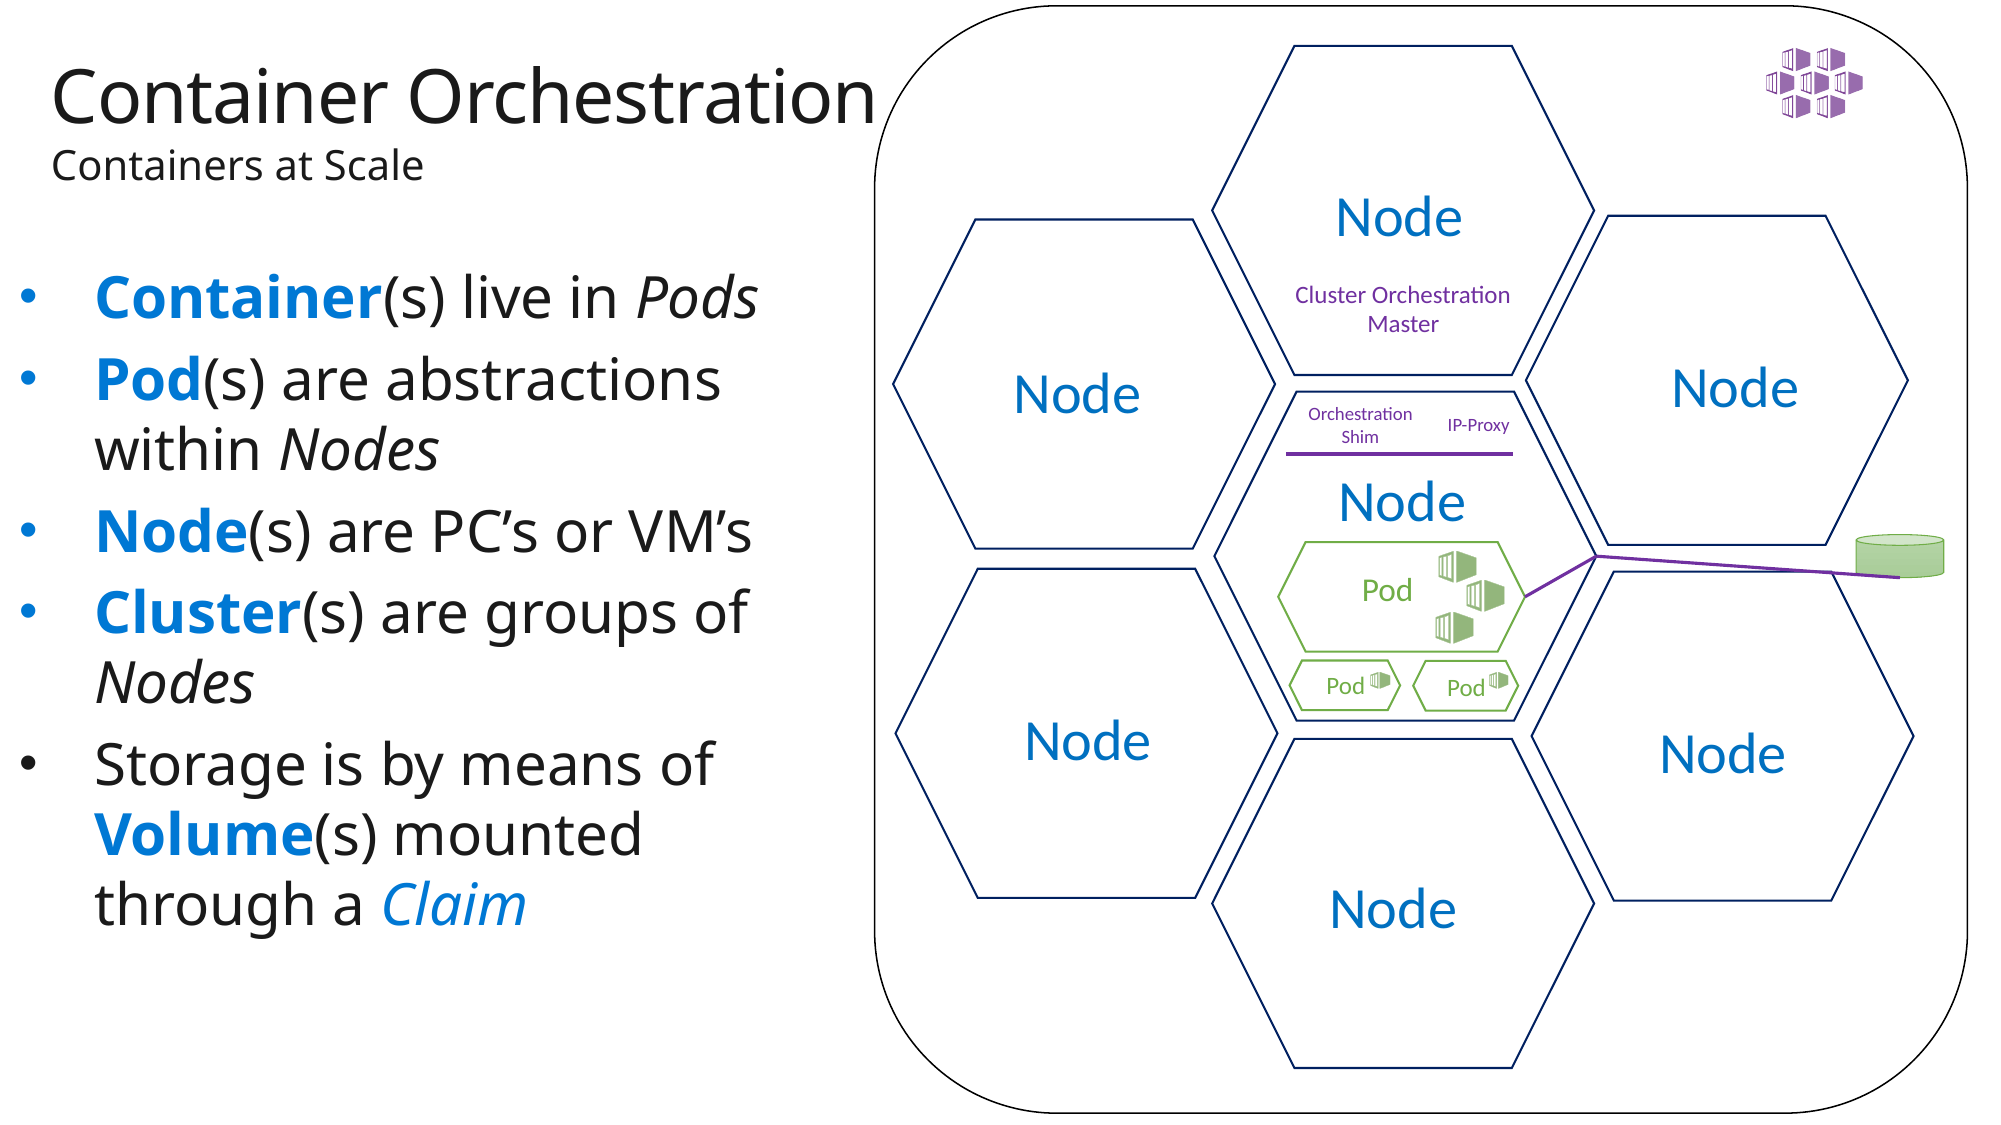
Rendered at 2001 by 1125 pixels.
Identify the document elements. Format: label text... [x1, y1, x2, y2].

text_box Container Orchestration Containers at Scale [50, 48, 925, 189]
text_box Container(s) live in Pods Pod(s) are abstractions within Nodes Node(s) are PC’s or VM’s Cluster(s) are groups of Nodes Storage is by means of Volume(s) mounted through a Claim [19, 260, 830, 938]
picture [1766, 35, 1863, 131]
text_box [1524, 556, 1597, 597]
picture [1488, 672, 1509, 694]
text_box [1279, 270, 1528, 347]
text_box [874, 5, 1968, 1114]
picture [1369, 672, 1391, 694]
picture [1433, 551, 1506, 654]
